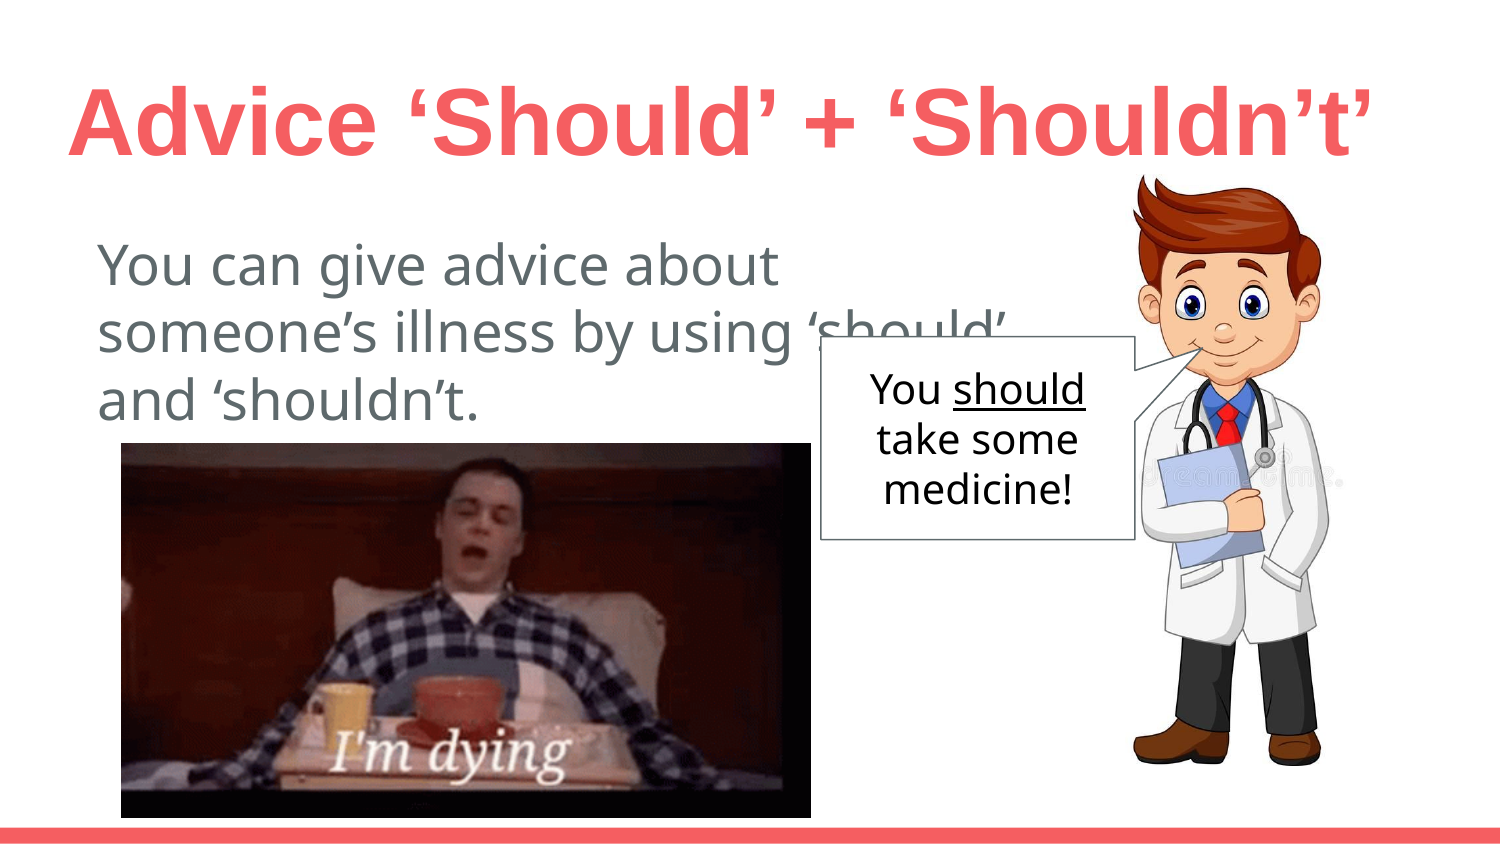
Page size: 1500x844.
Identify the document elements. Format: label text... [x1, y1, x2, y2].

picture [1092, 174, 1500, 767]
text_box You can give advice about someone’s illness by using ‘should’ and ‘shouldn’t. [82, 214, 1027, 766]
text_box You should take some medicine! [820, 336, 1087, 540]
picture [120, 443, 812, 818]
title Advice ‘Should’ + ‘Shouldn’t’ [51, 44, 1449, 148]
